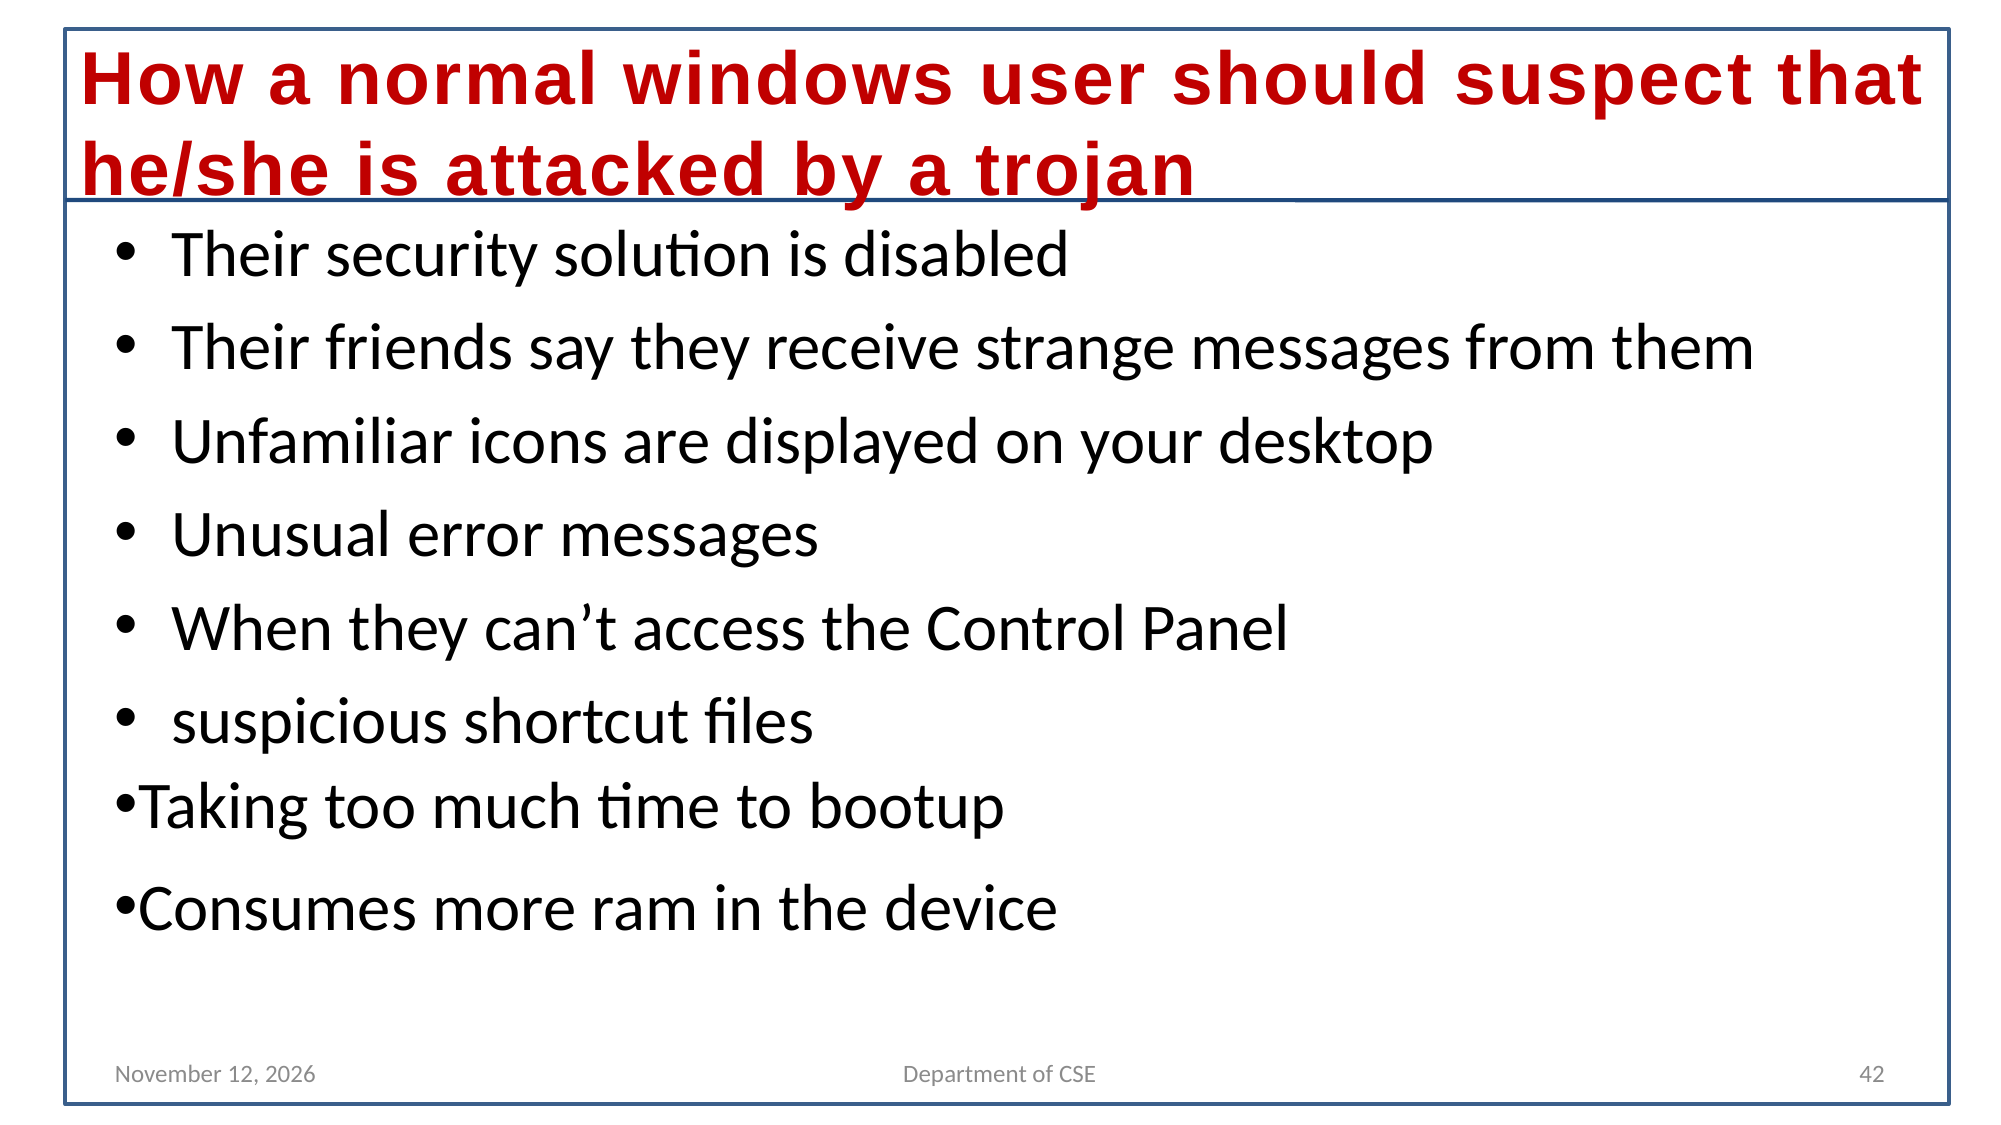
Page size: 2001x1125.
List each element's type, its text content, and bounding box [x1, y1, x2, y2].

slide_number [99, 1042, 567, 1103]
list Their security solution is disabled Their friends say they receive strange messages from them Unfamiliar icons are displayed on your desktop Unusual error messages When they can’t access the Control Panel suspicious shortcut files Taking too much time to bootup Consumes more ram in the device [99, 202, 1900, 1018]
footer Department of CSE [683, 1042, 1317, 1103]
title How a normal windows user should suspect that he/she is attacked by a trojan [65, 37, 2000, 203]
slide_number 42 [1433, 1042, 1900, 1103]
